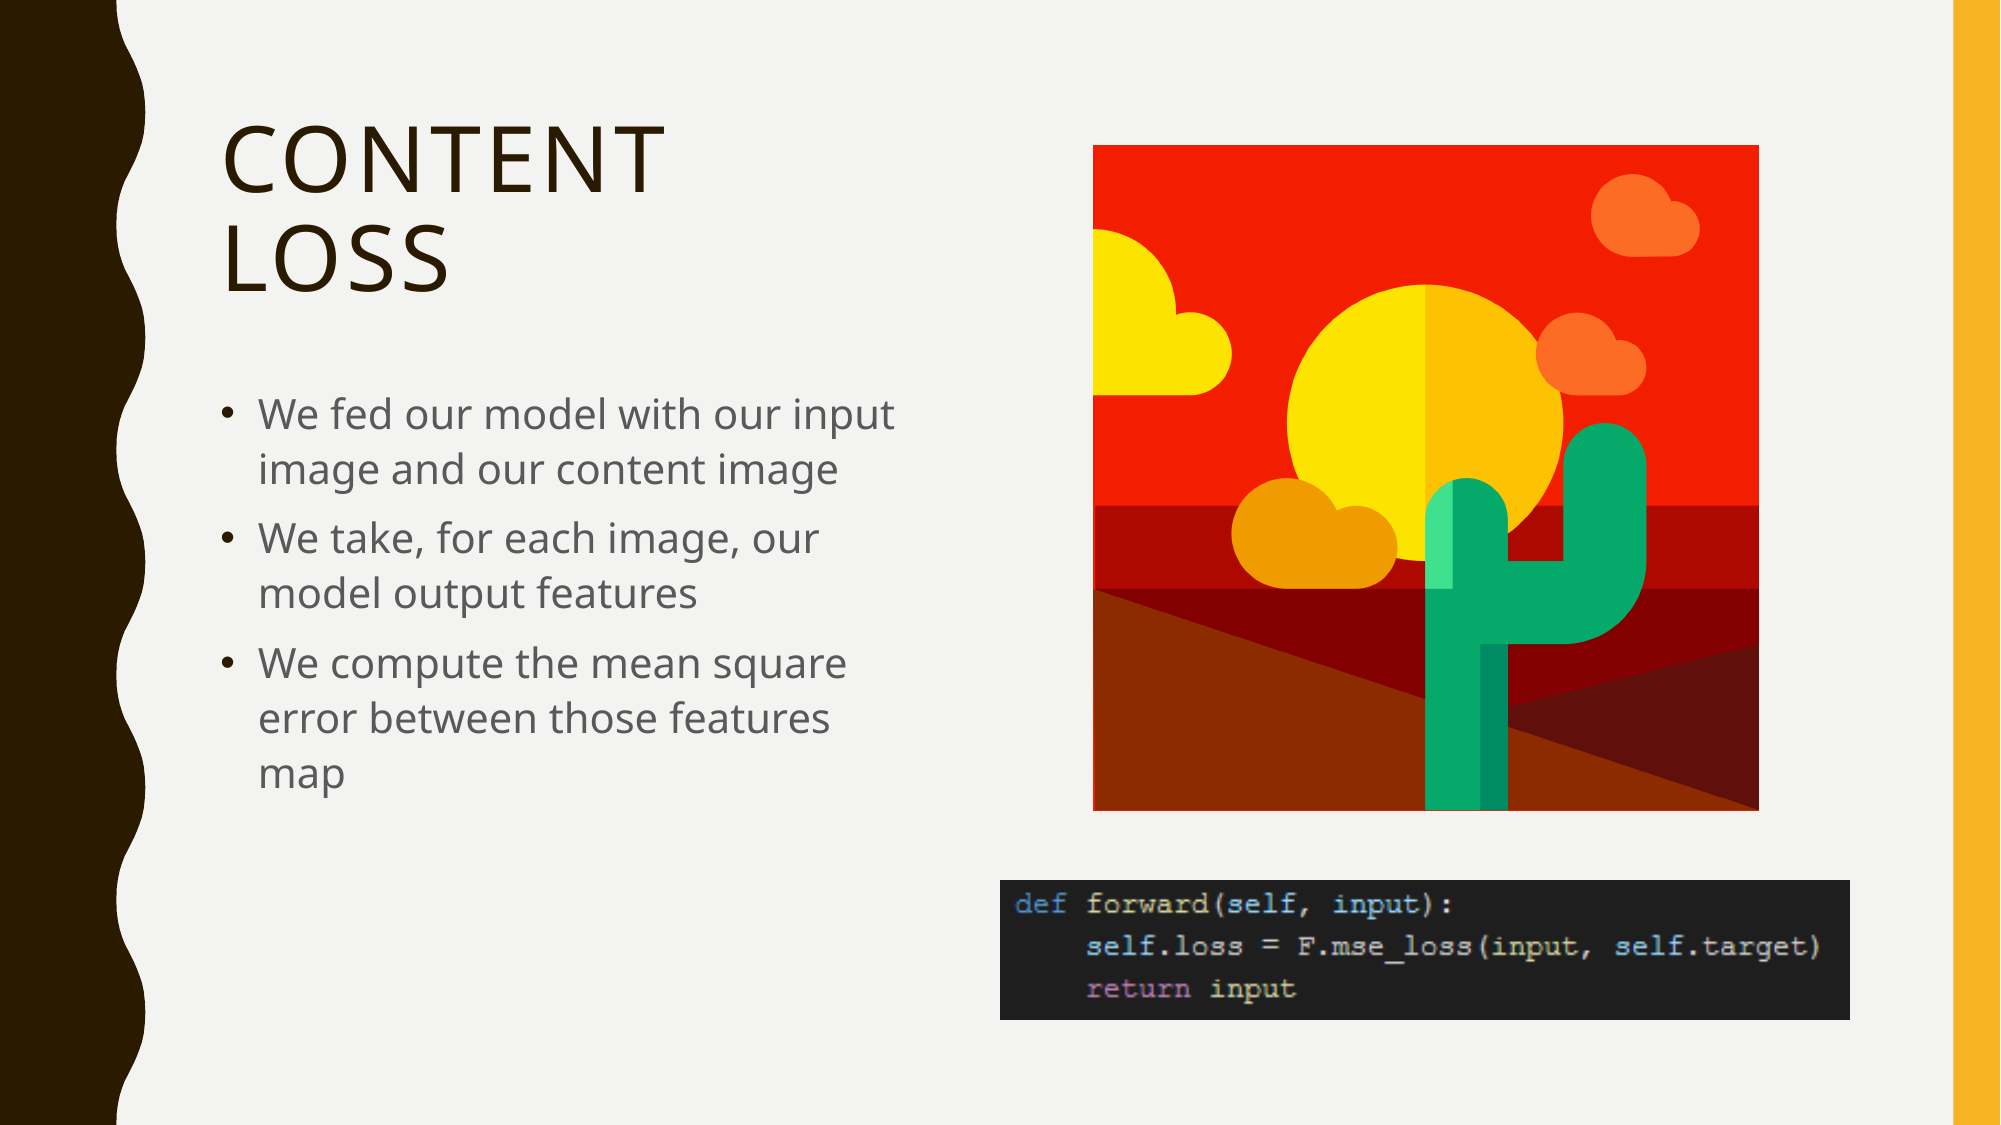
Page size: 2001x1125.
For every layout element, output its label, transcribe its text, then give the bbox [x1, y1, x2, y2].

title Content loss [205, 105, 921, 323]
picture [1000, 880, 1850, 1020]
picture [1093, 145, 1759, 811]
list We fed our model with our input image and our content image We take, for each image, our model output features We compute the mean square error between those features map [205, 375, 922, 965]
